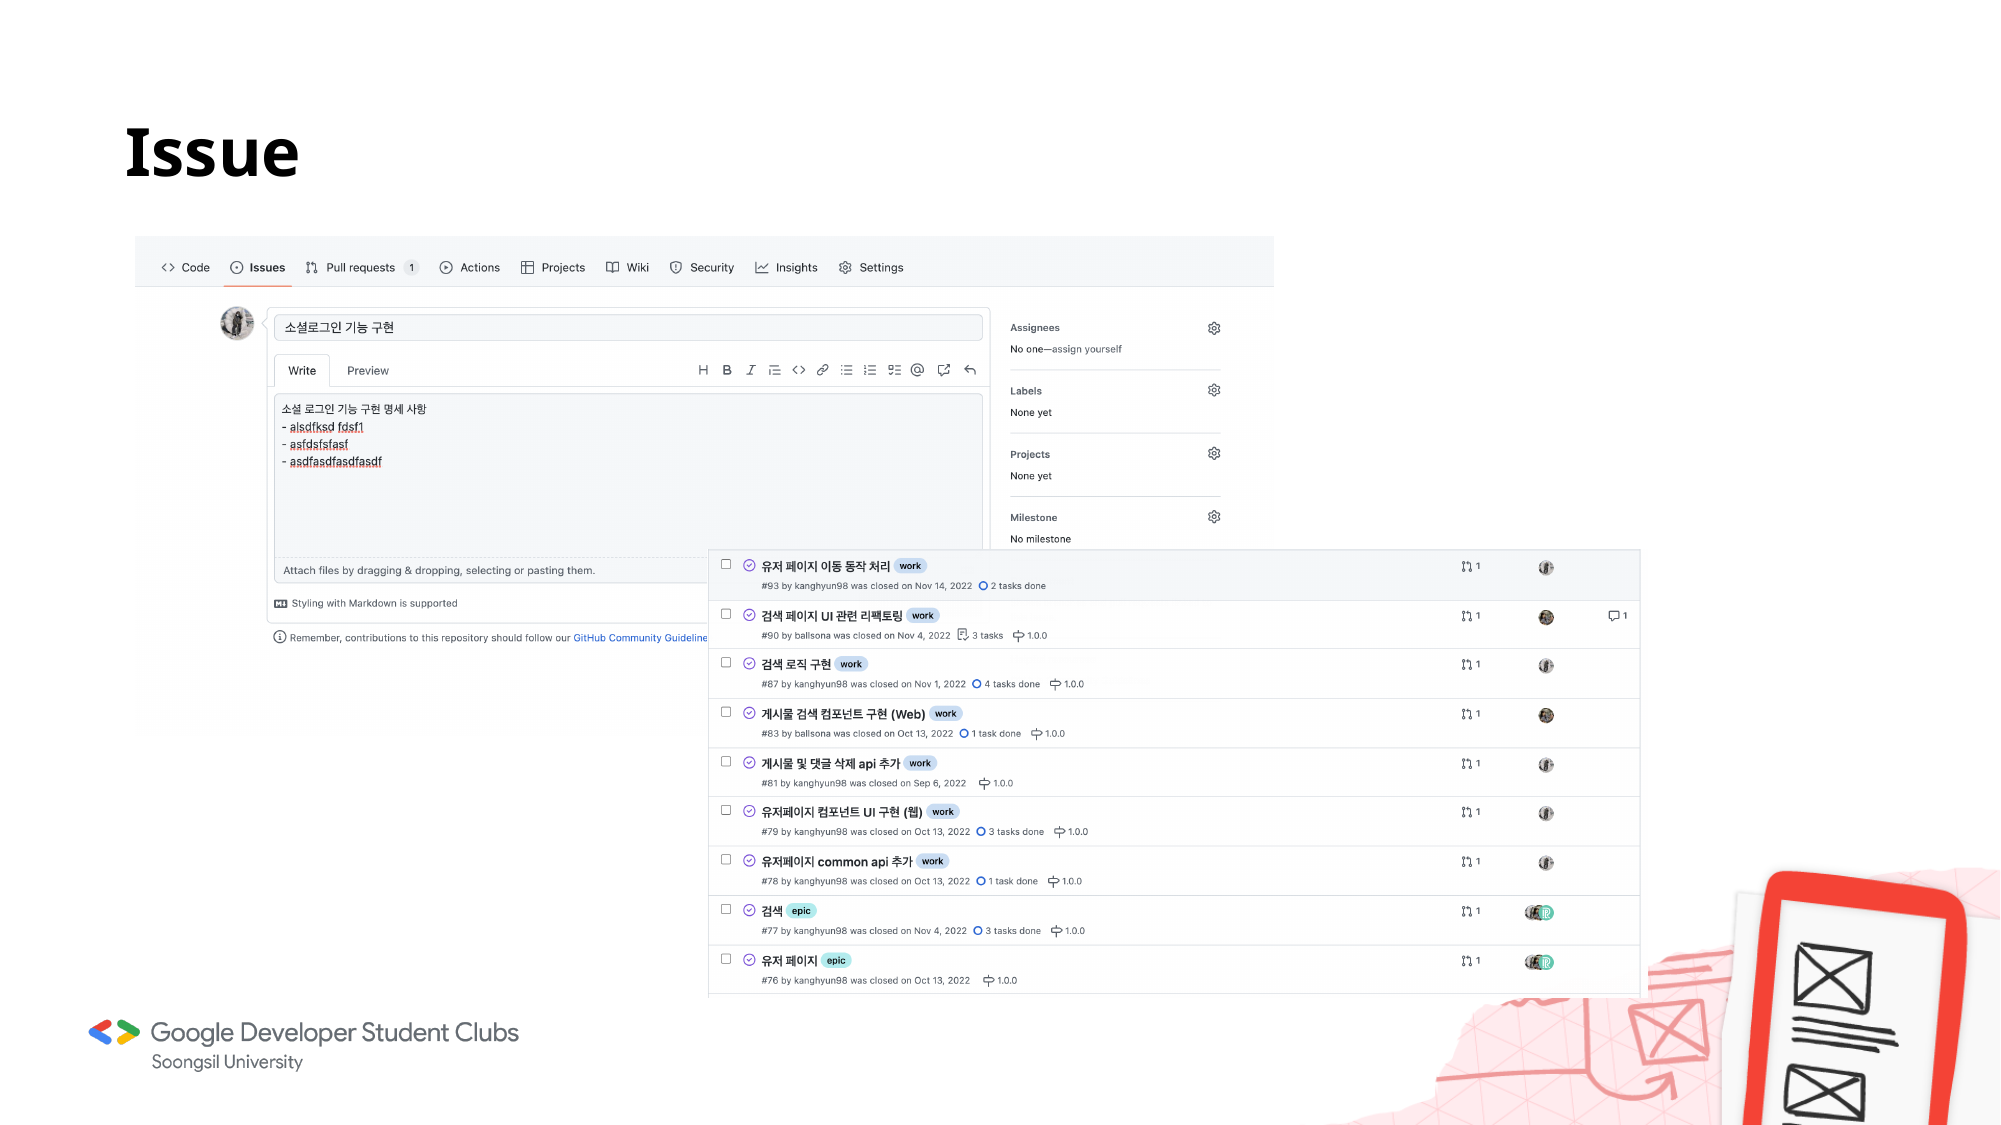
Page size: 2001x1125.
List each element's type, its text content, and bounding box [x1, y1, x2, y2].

picture [0, 0, 2001, 1125]
text_box Issue [110, 102, 1112, 198]
